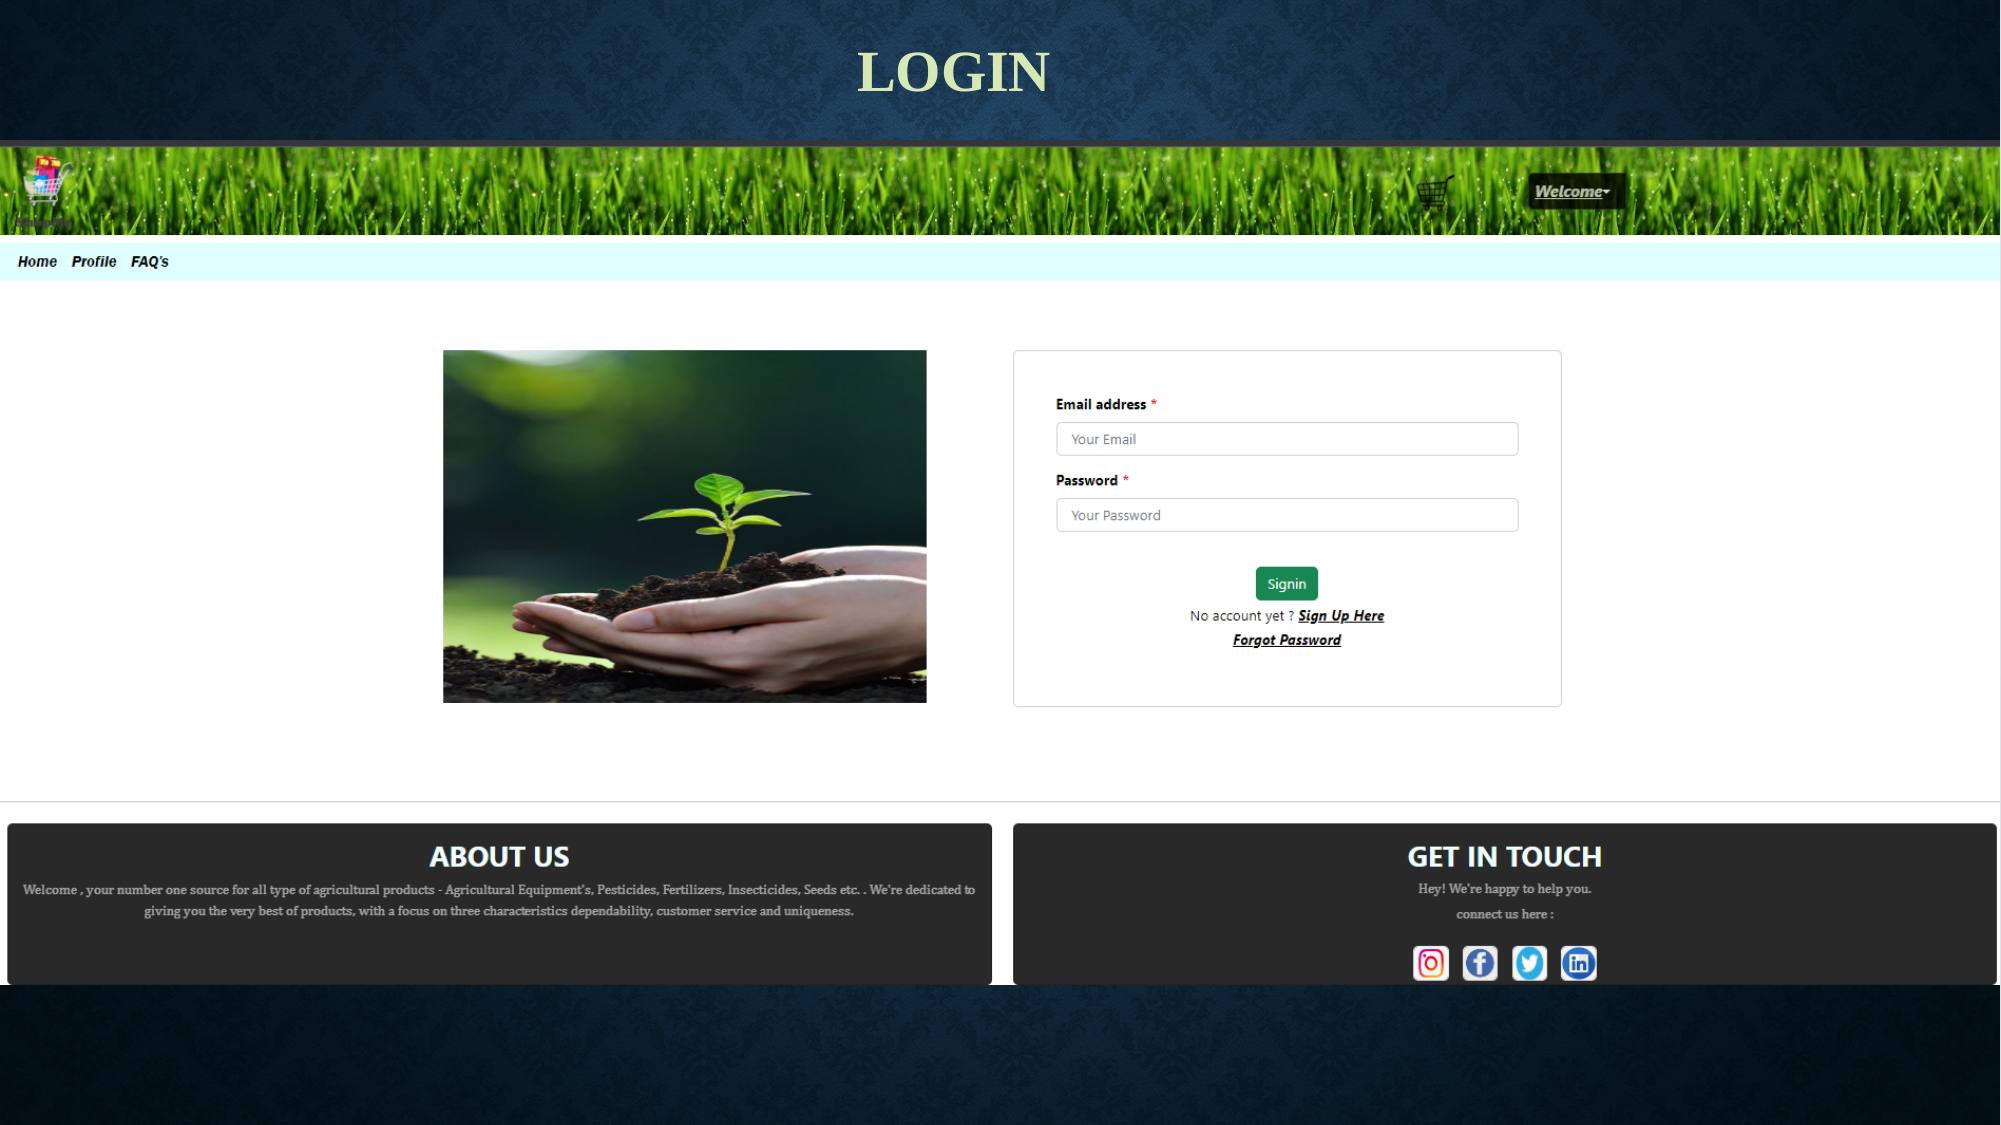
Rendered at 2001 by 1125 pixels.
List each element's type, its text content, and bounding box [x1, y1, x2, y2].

picture [0, 139, 2000, 986]
text_box LOGIN [842, 25, 1842, 111]
